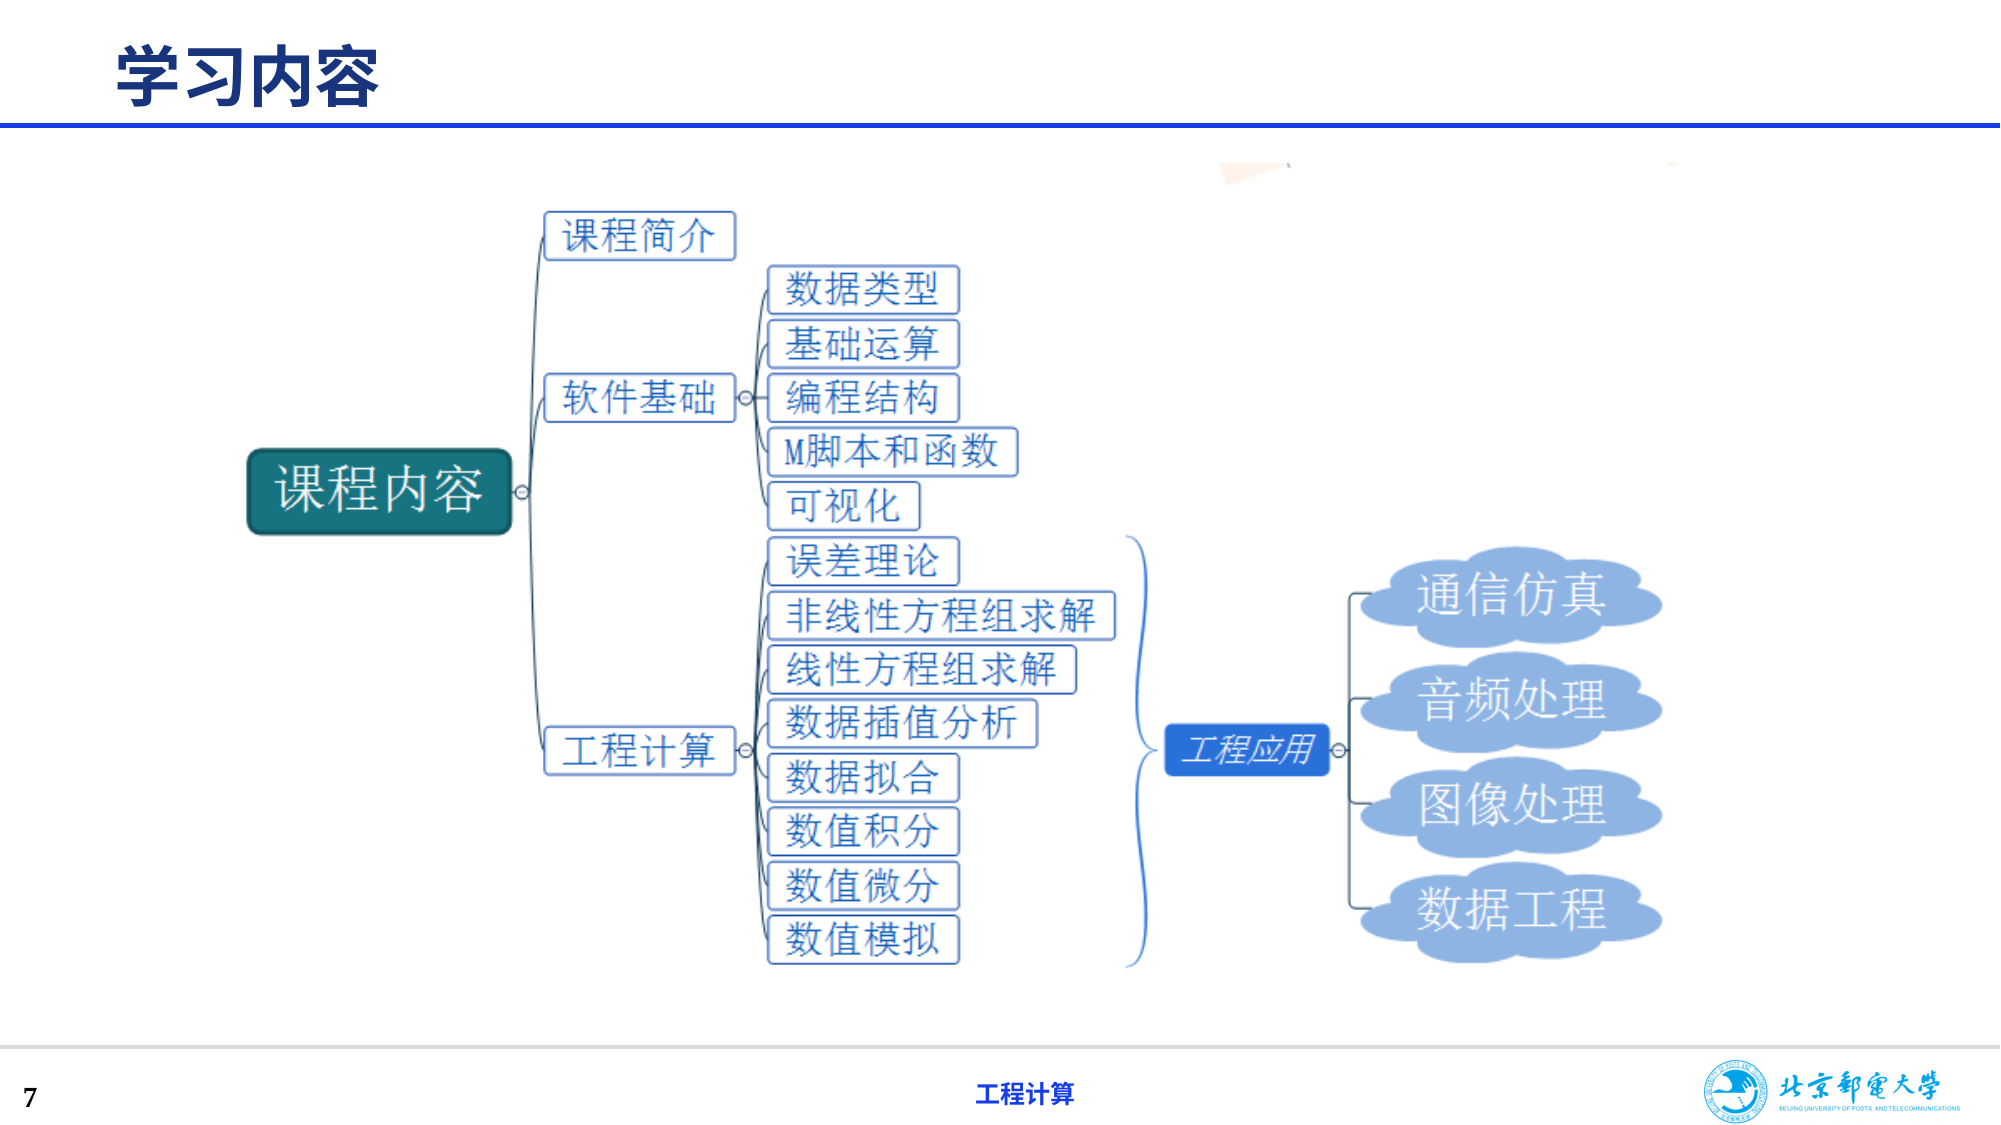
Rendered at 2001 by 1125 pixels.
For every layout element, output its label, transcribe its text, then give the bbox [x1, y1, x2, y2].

slide_number 7 [7, 1070, 245, 1114]
picture [1703, 1052, 1966, 1125]
picture [195, 162, 1713, 1006]
title 学习内容 [99, 27, 1900, 121]
